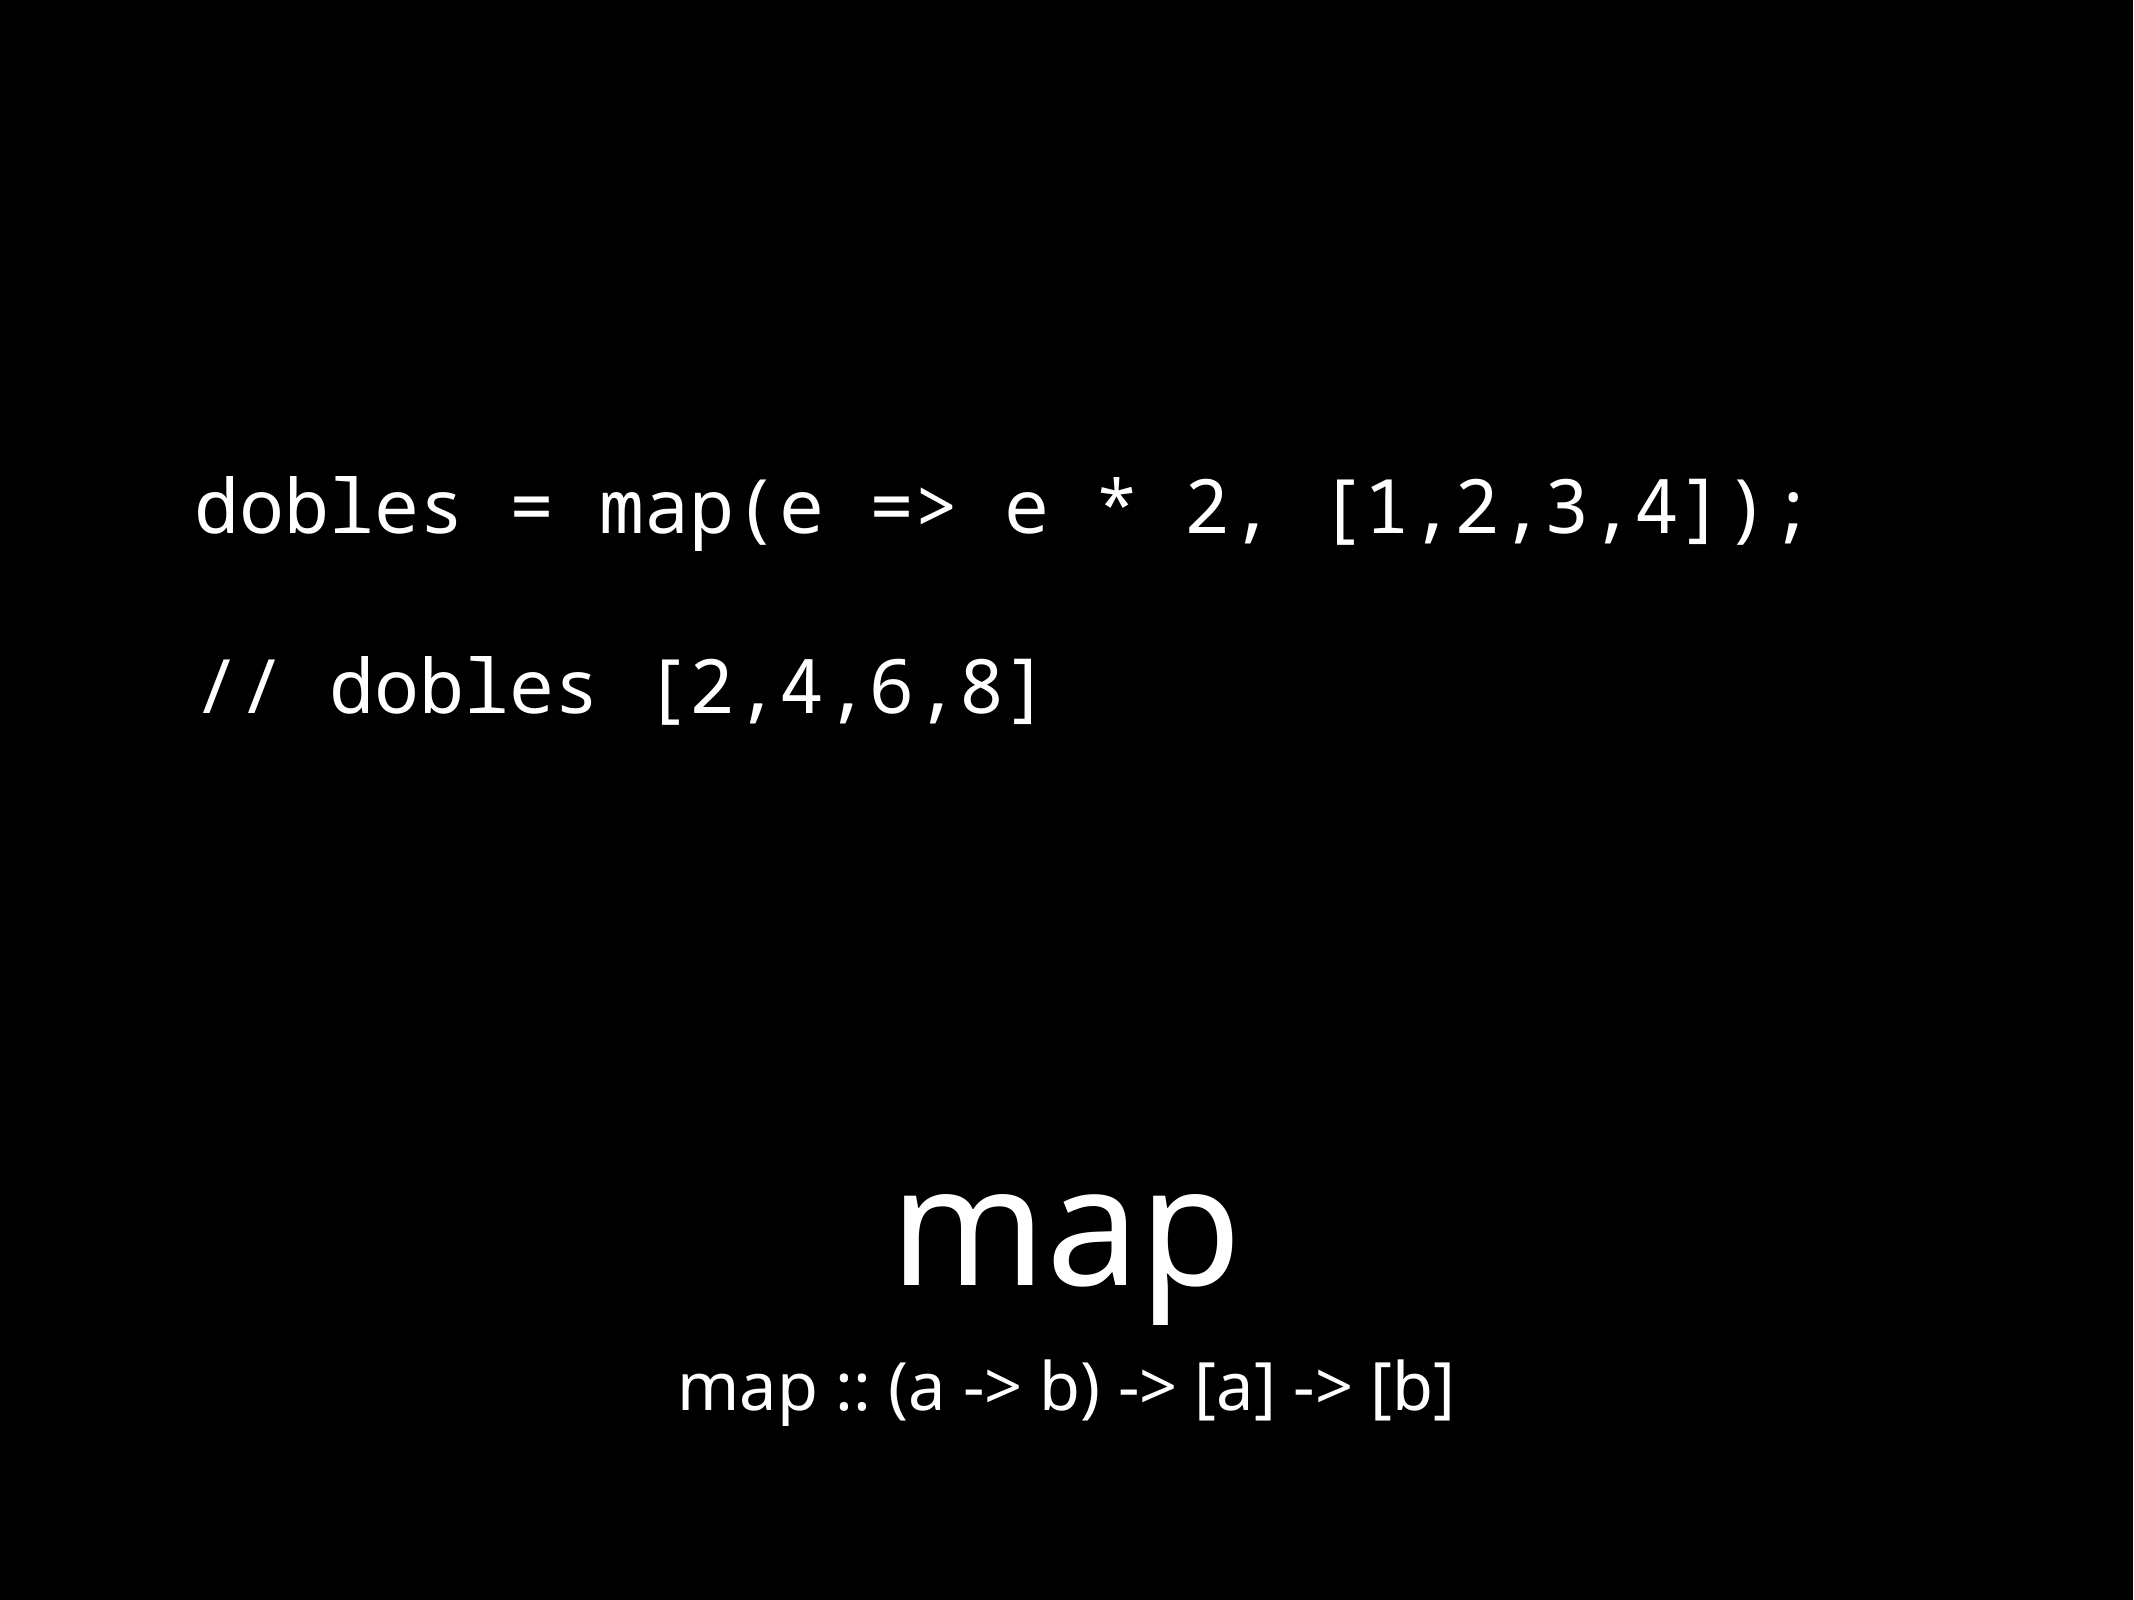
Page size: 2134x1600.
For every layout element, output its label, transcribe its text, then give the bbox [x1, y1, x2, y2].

title map [207, 1101, 1926, 1336]
text_box dobles = map(e => e * 2, [1,2,3,4]); // dobles [2,4,6,8] [186, 450, 1824, 738]
list map :: (a -> b) -> [a] -> [b] [207, 1343, 1926, 1530]
